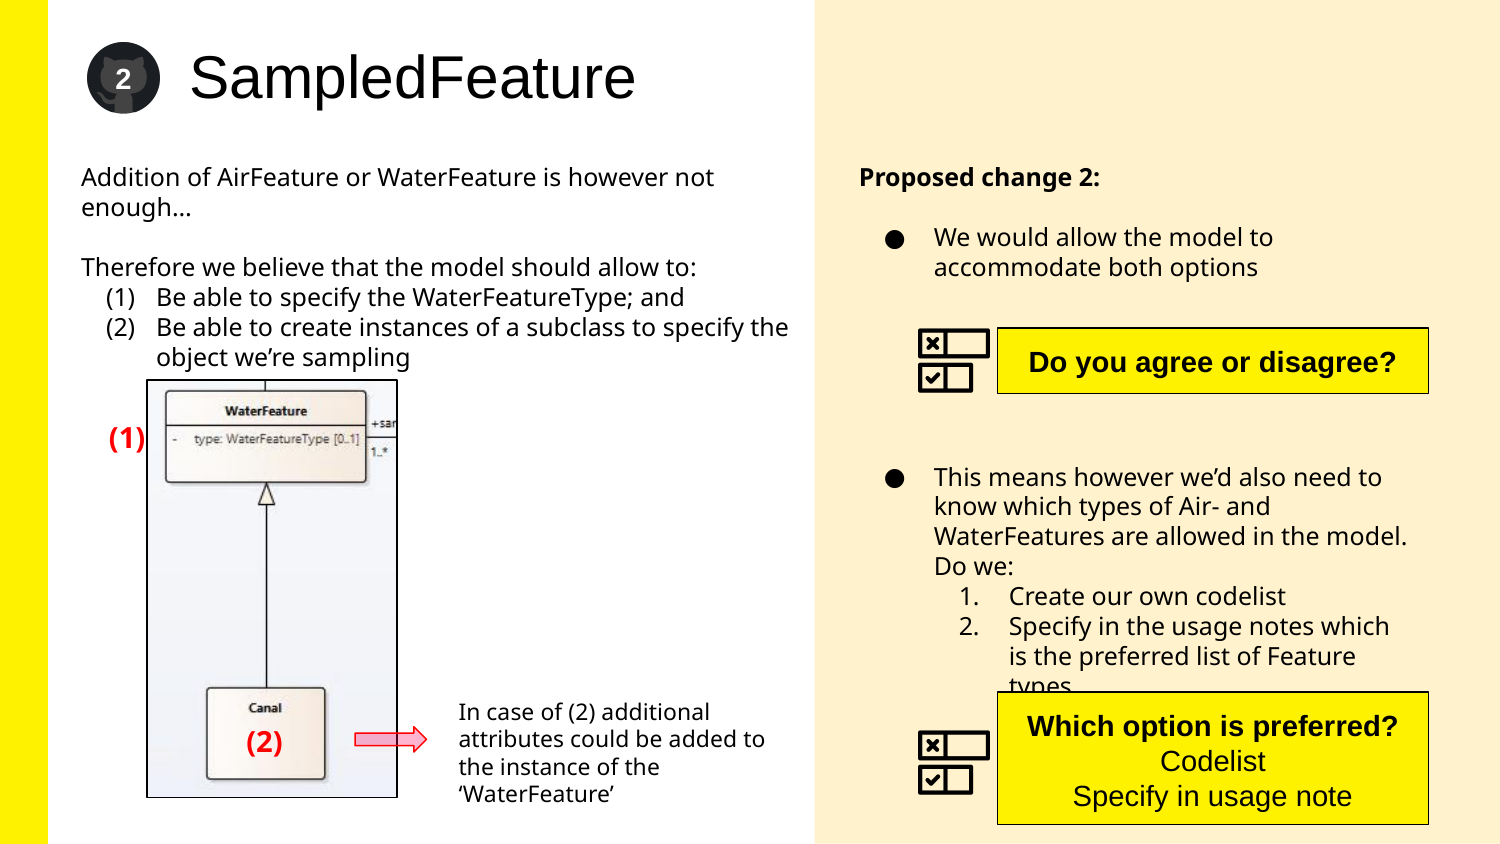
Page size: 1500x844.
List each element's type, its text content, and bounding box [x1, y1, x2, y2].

text_box Proposed change 2: We would allow the model to accommodate both options This means however we’d also need to know which types of Air- and WaterFeatures are allowed in the model. Do we: Create our own codelist Specify in the usage notes which is the preferred list of Feature types [843, 146, 1429, 716]
text_box [401, 726, 427, 753]
text_box Which option is preferred? Codelist Specify in usage note [997, 692, 1429, 825]
picture [87, 42, 160, 114]
picture [917, 726, 990, 799]
text_box In case of (2) additional attributes could be added to the instance of the ‘WaterFeature’ [443, 682, 798, 823]
text_box Addition of AirFeature or WaterFeature is however not enough… Therefore we believe that the model should allow to: Be able to specify the WaterFeatureType; and Be able to create instances of a subclass to specify the object we’re sampling [66, 146, 815, 387]
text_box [87, 380, 397, 798]
text_box SampledFeature [178, 32, 890, 154]
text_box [917, 324, 1429, 397]
text_box [814, 0, 1500, 844]
